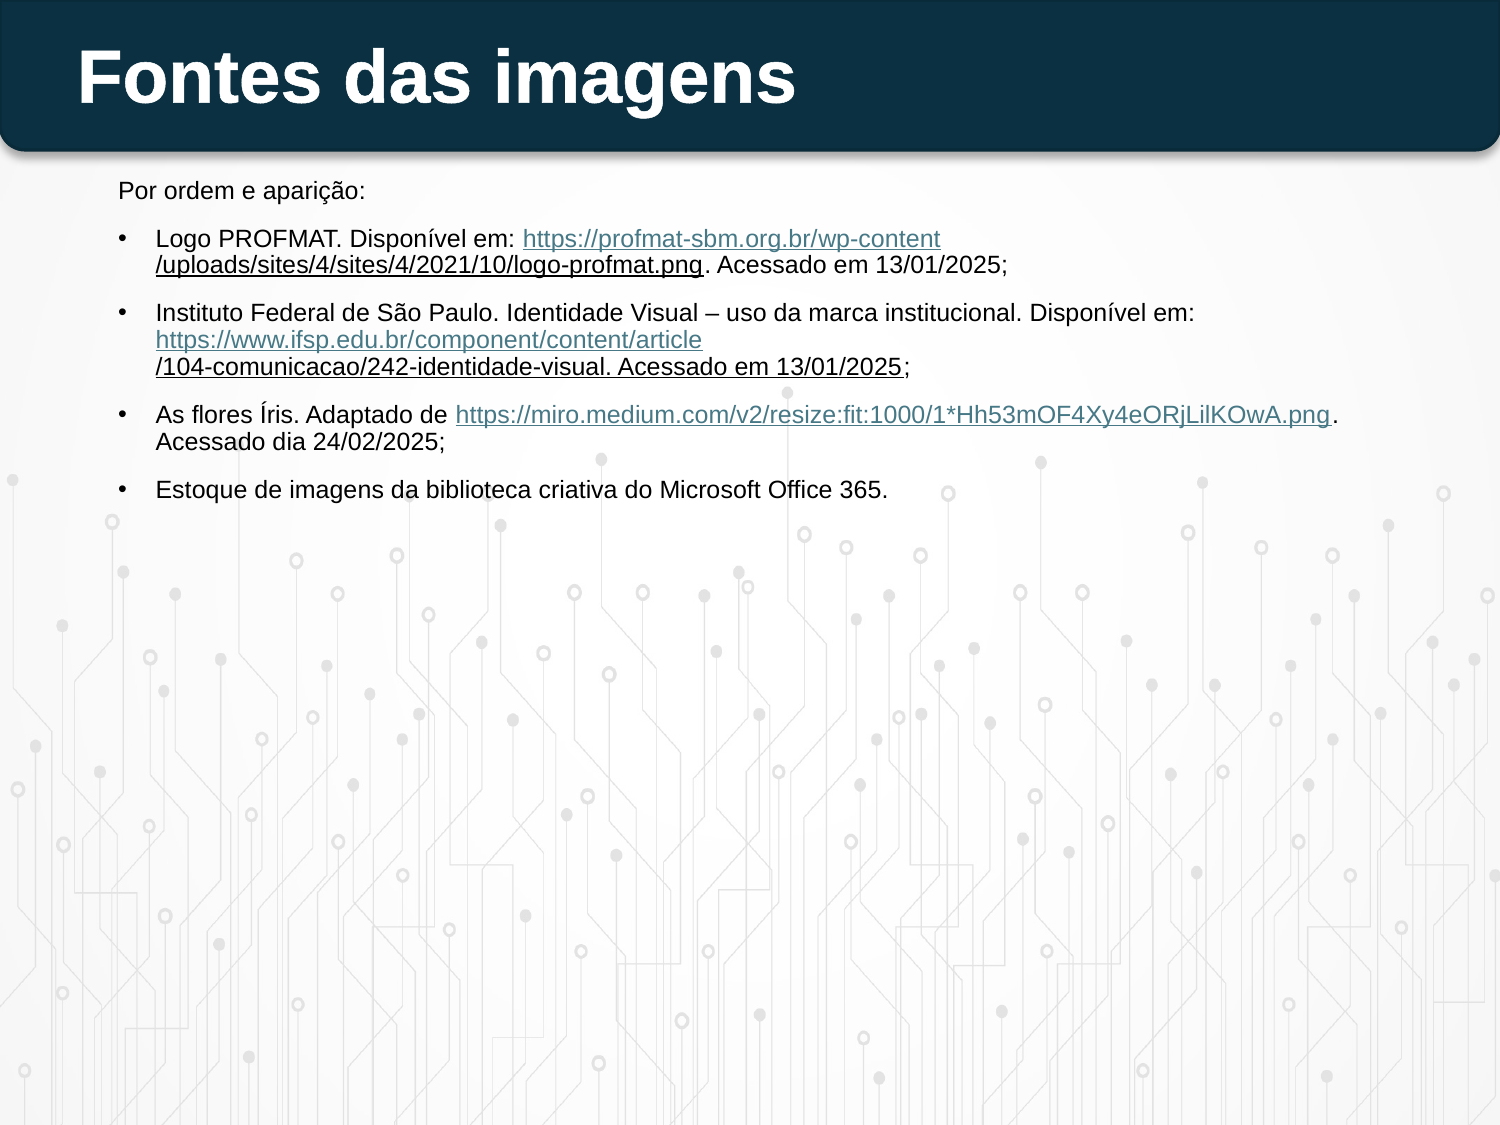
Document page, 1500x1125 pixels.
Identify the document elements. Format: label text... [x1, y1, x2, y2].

text_box Fontes das imagens [62, 20, 813, 125]
list Por ordem e aparição: Logo PROFMAT. Disponível em: https://profmat-sbm.org.br/wp-content/uploads/sites/4/sites/4/2021/10/logo-profmat.png. Acessado em 13/01/2025; Instituto Federal de São Paulo. Identidade Visual – uso da marca institucional. Disponível em: https://www.ifsp.edu.br/component/content/article/104-comunicacao/242-identidade-visual. Acessado em 13/01/2025; As flores Íris. Adaptado de https://miro.medium.com/v2/resize:fit:1000/1*Hh53mOF4Xy4eORjLilKOwA.png. Acessado dia 24/02/2025; Estoque de imagens da biblioteca criativa do Microsoft Office 365. [103, 170, 1397, 1089]
text_box [0, 0, 1500, 152]
